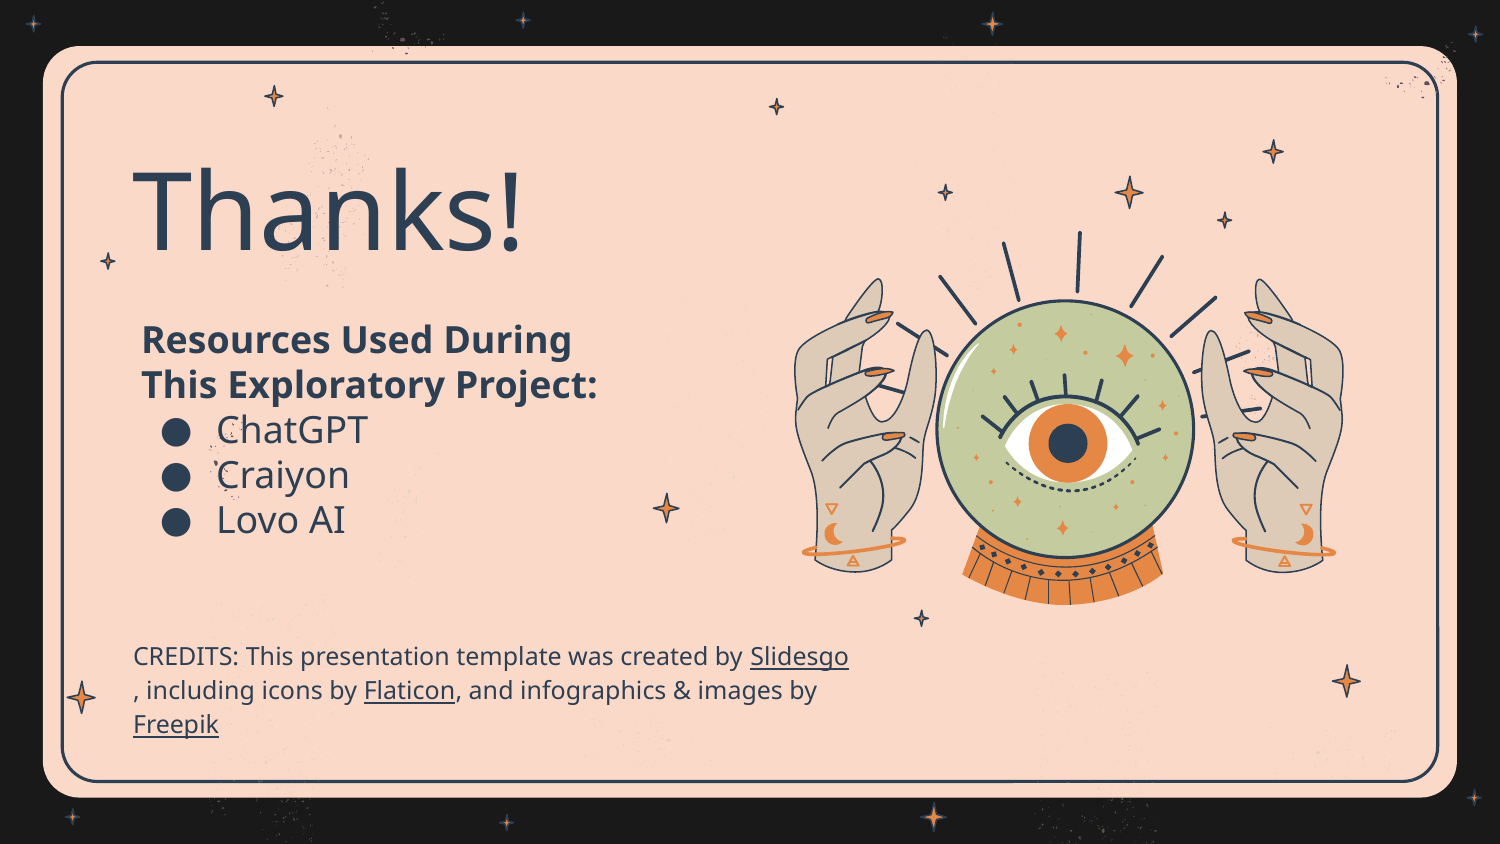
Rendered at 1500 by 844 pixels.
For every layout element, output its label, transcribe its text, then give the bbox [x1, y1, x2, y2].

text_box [871, 231, 1262, 299]
text_box [1263, 139, 1284, 164]
text_box [938, 184, 953, 201]
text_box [790, 278, 939, 573]
subtitle Resources Used During This Exploratory Project: ChatGPT Craiyon Lovo AI [126, 300, 635, 476]
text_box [1199, 279, 1347, 573]
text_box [936, 300, 1194, 606]
text_box [1115, 176, 1144, 209]
title Thanks! [117, 113, 866, 301]
picture [207, 0, 1500, 844]
picture [207, 687, 213, 697]
text_box [1217, 212, 1232, 229]
text_box [914, 610, 929, 627]
